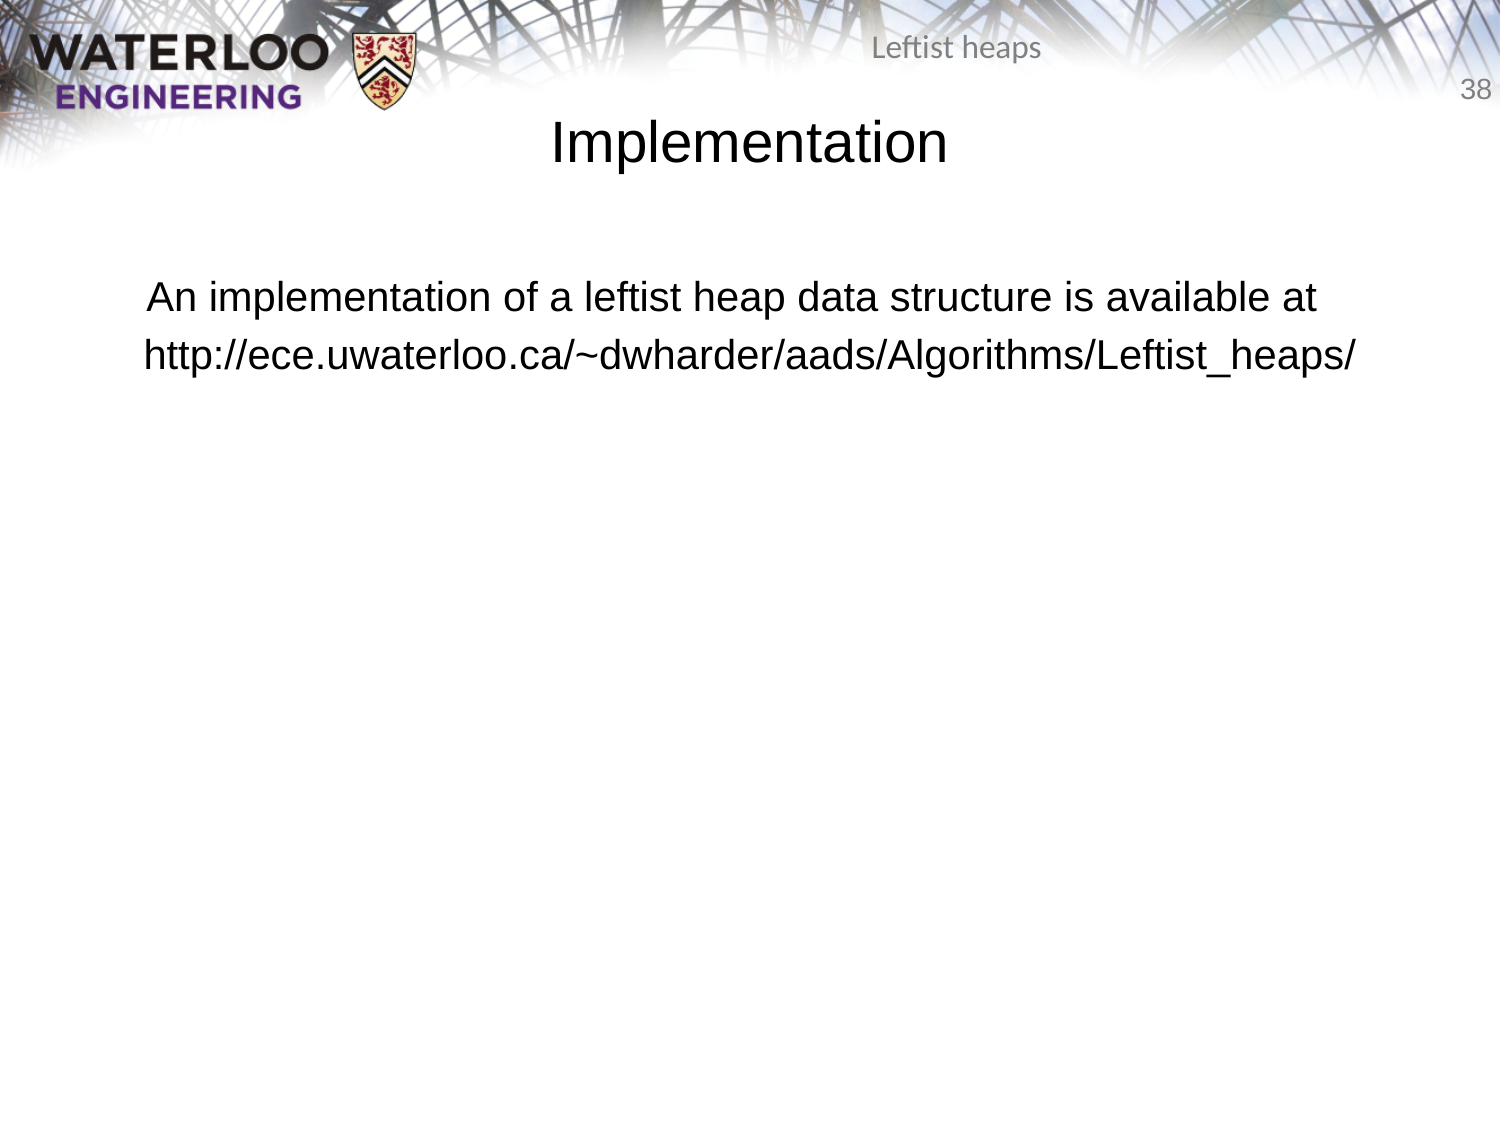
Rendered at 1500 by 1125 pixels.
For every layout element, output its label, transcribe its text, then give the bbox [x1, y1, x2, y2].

list An implementation of a leftist heap data structure is available at http://ece.uwaterloo.ca/~dwharder/aads/Algorithms/Leftist_heaps/ [74, 262, 1426, 1006]
title Implementation [74, 44, 1426, 233]
picture [0, 0, 1500, 1125]
